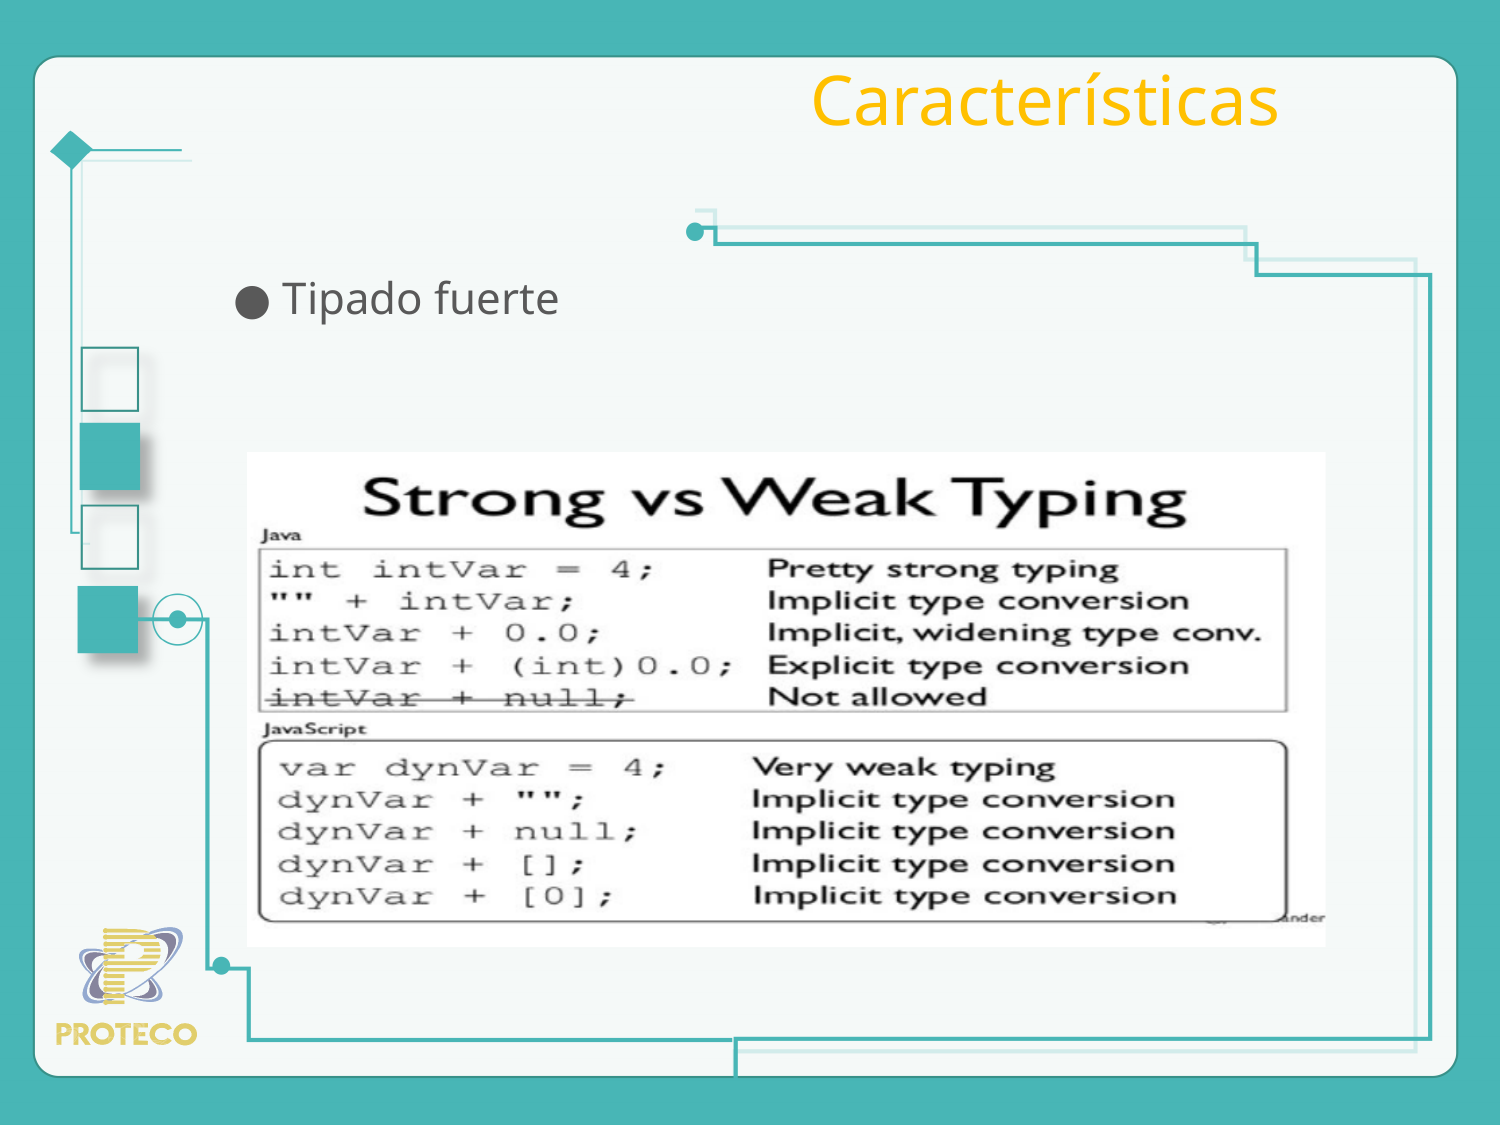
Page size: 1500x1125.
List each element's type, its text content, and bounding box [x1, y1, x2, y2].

title Características [403, 58, 1295, 157]
list ● Tipado fuerte [218, 269, 1382, 986]
picture [0, 0, 1500, 1125]
